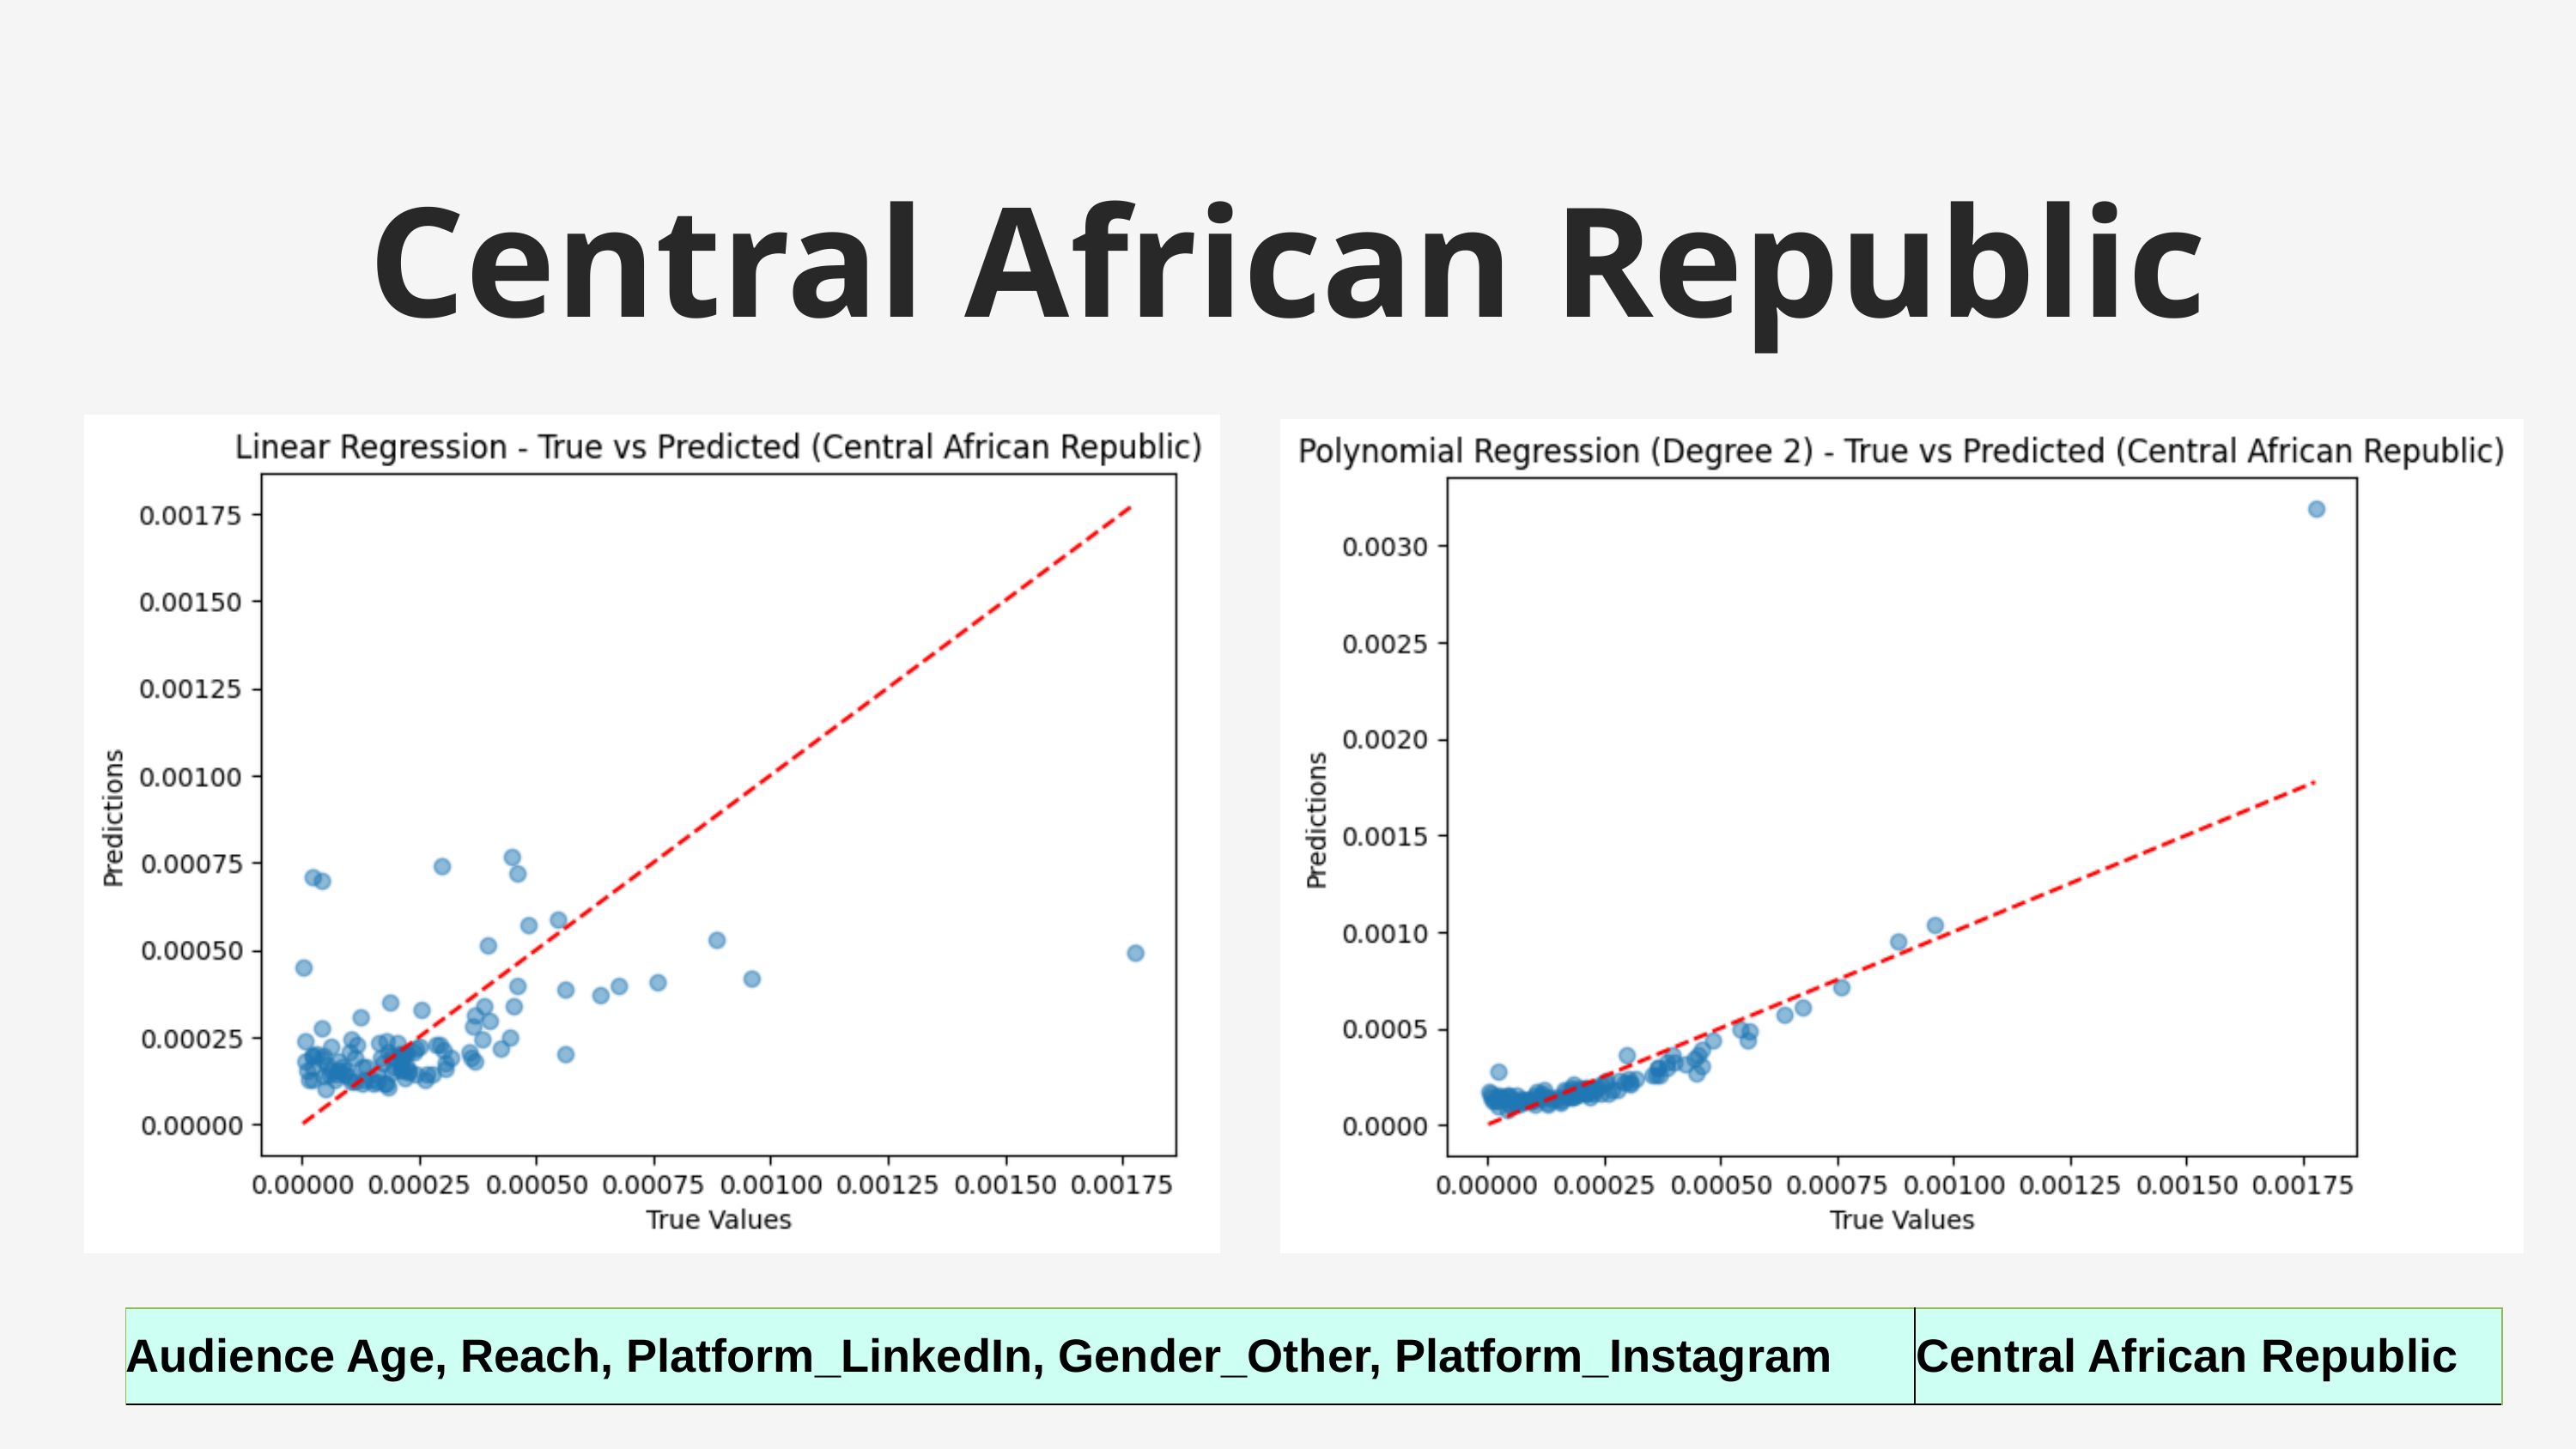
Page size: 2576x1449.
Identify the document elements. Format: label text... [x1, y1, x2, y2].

picture [1279, 419, 2524, 1253]
picture [84, 414, 1220, 1253]
text_box Central African Republic [0, 114, 2576, 349]
table_header Audience Age, Reach, Platform_LinkedIn, Gender_Other, Platform_Instagram [126, 1309, 1914, 1404]
table_header Central African Republic [1916, 1309, 2501, 1404]
